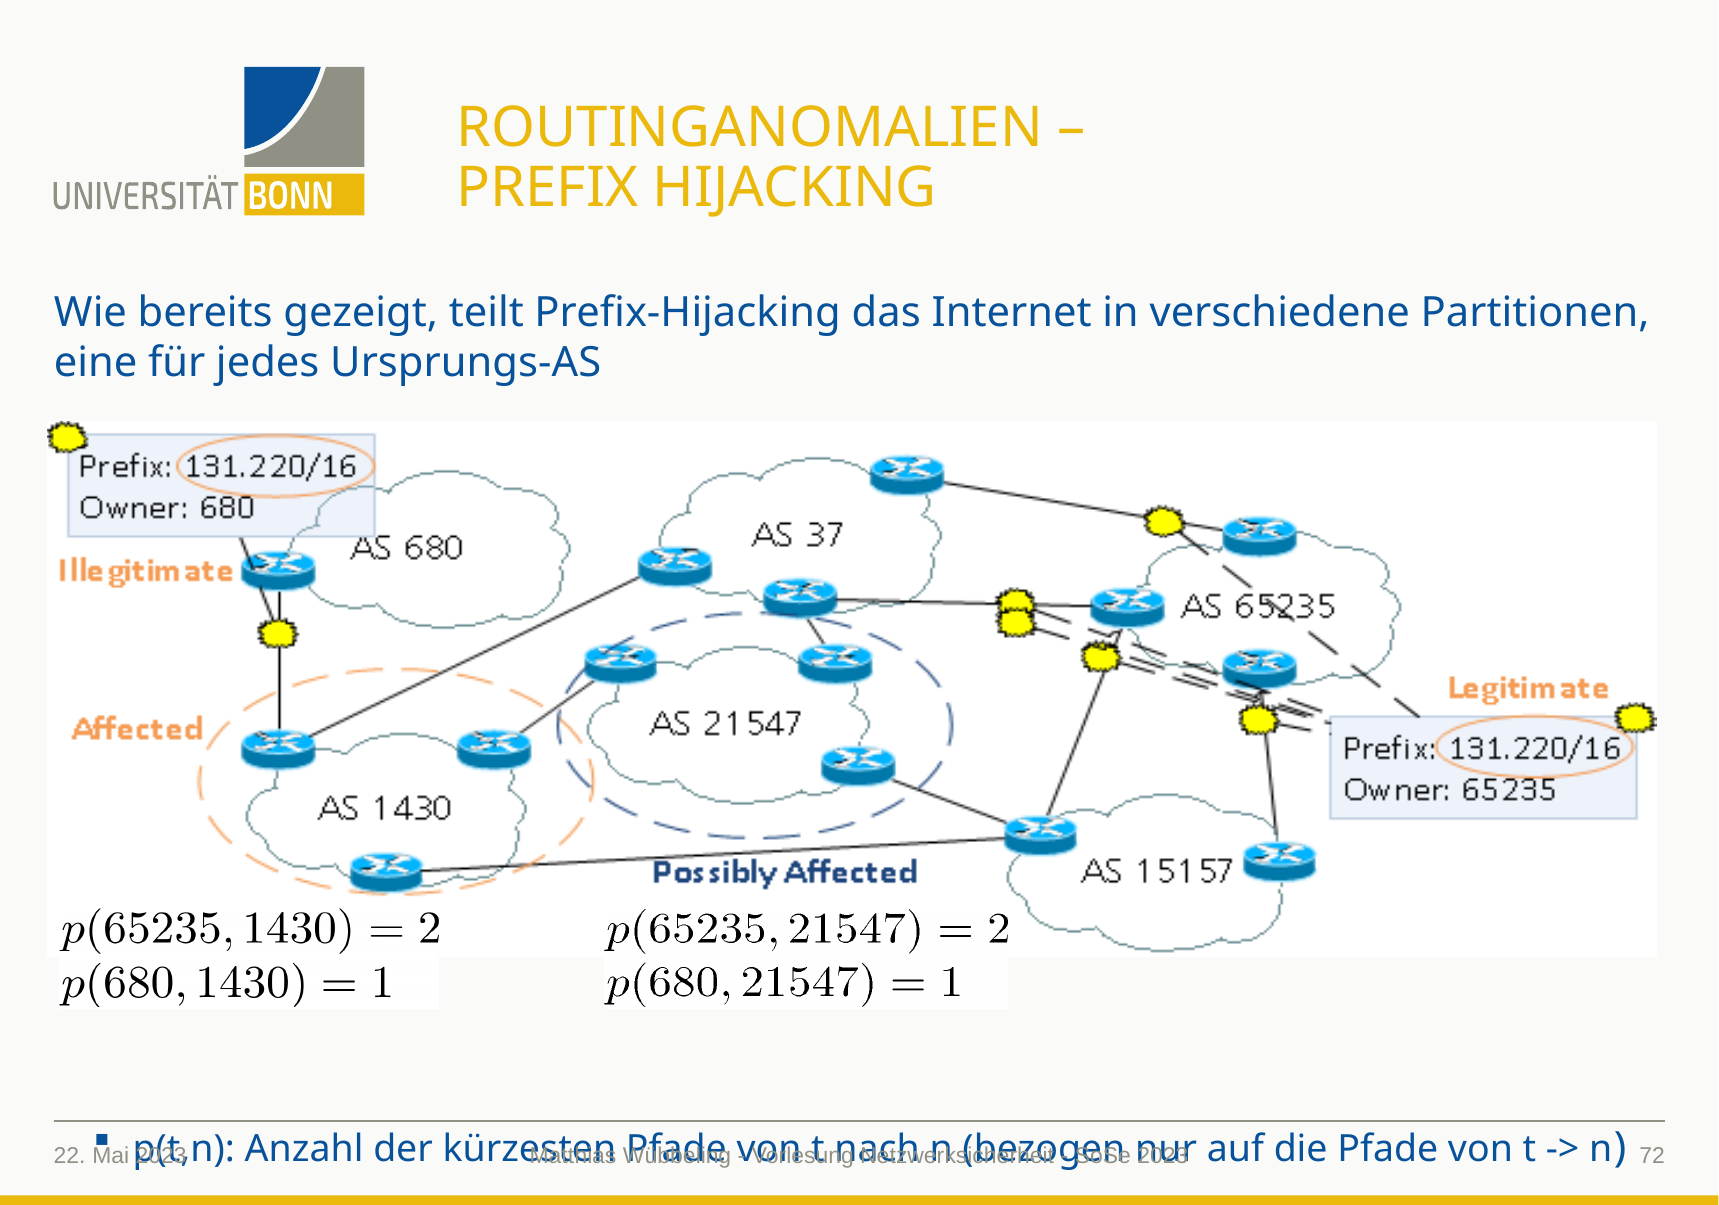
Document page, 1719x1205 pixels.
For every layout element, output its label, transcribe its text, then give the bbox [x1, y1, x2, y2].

title RoutingAnomalien – Prefix Hijacking [456, 67, 1665, 218]
list Wie bereits gezeigt, teilt Prefix-Hijacking das Internet in verschiedene Partitionen, eine für jedes Ursprungs-AS Wieviel Einfluss hat ein Angreifer? p(t,n): Anzahl der kürzesten Pfade von t nach n (bezogen nur auf die Pfade von t -> n) [53, 960, 1665, 1055]
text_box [56, 904, 442, 1010]
slide_number 72 [1557, 1121, 1665, 1189]
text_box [601, 904, 1010, 1010]
slide_number 22. Mai 2023 [53, 1121, 215, 1189]
picture [46, 420, 1658, 957]
footer Matthias Wübbeling - Vorlesung Netzwerksicherheit - SoSe 2023 [389, 1121, 1329, 1189]
list Wie bereits gezeigt, teilt Prefix-Hijacking das Internet in verschiedene Partitionen, eine für jedes Ursprungs-AS Wieviel Einfluss hat ein Angreifer? p(t,n): Anzahl der kürzesten Pfade von t nach n (bezogen nur auf die Pfade von t -> n) [53, 284, 1665, 426]
